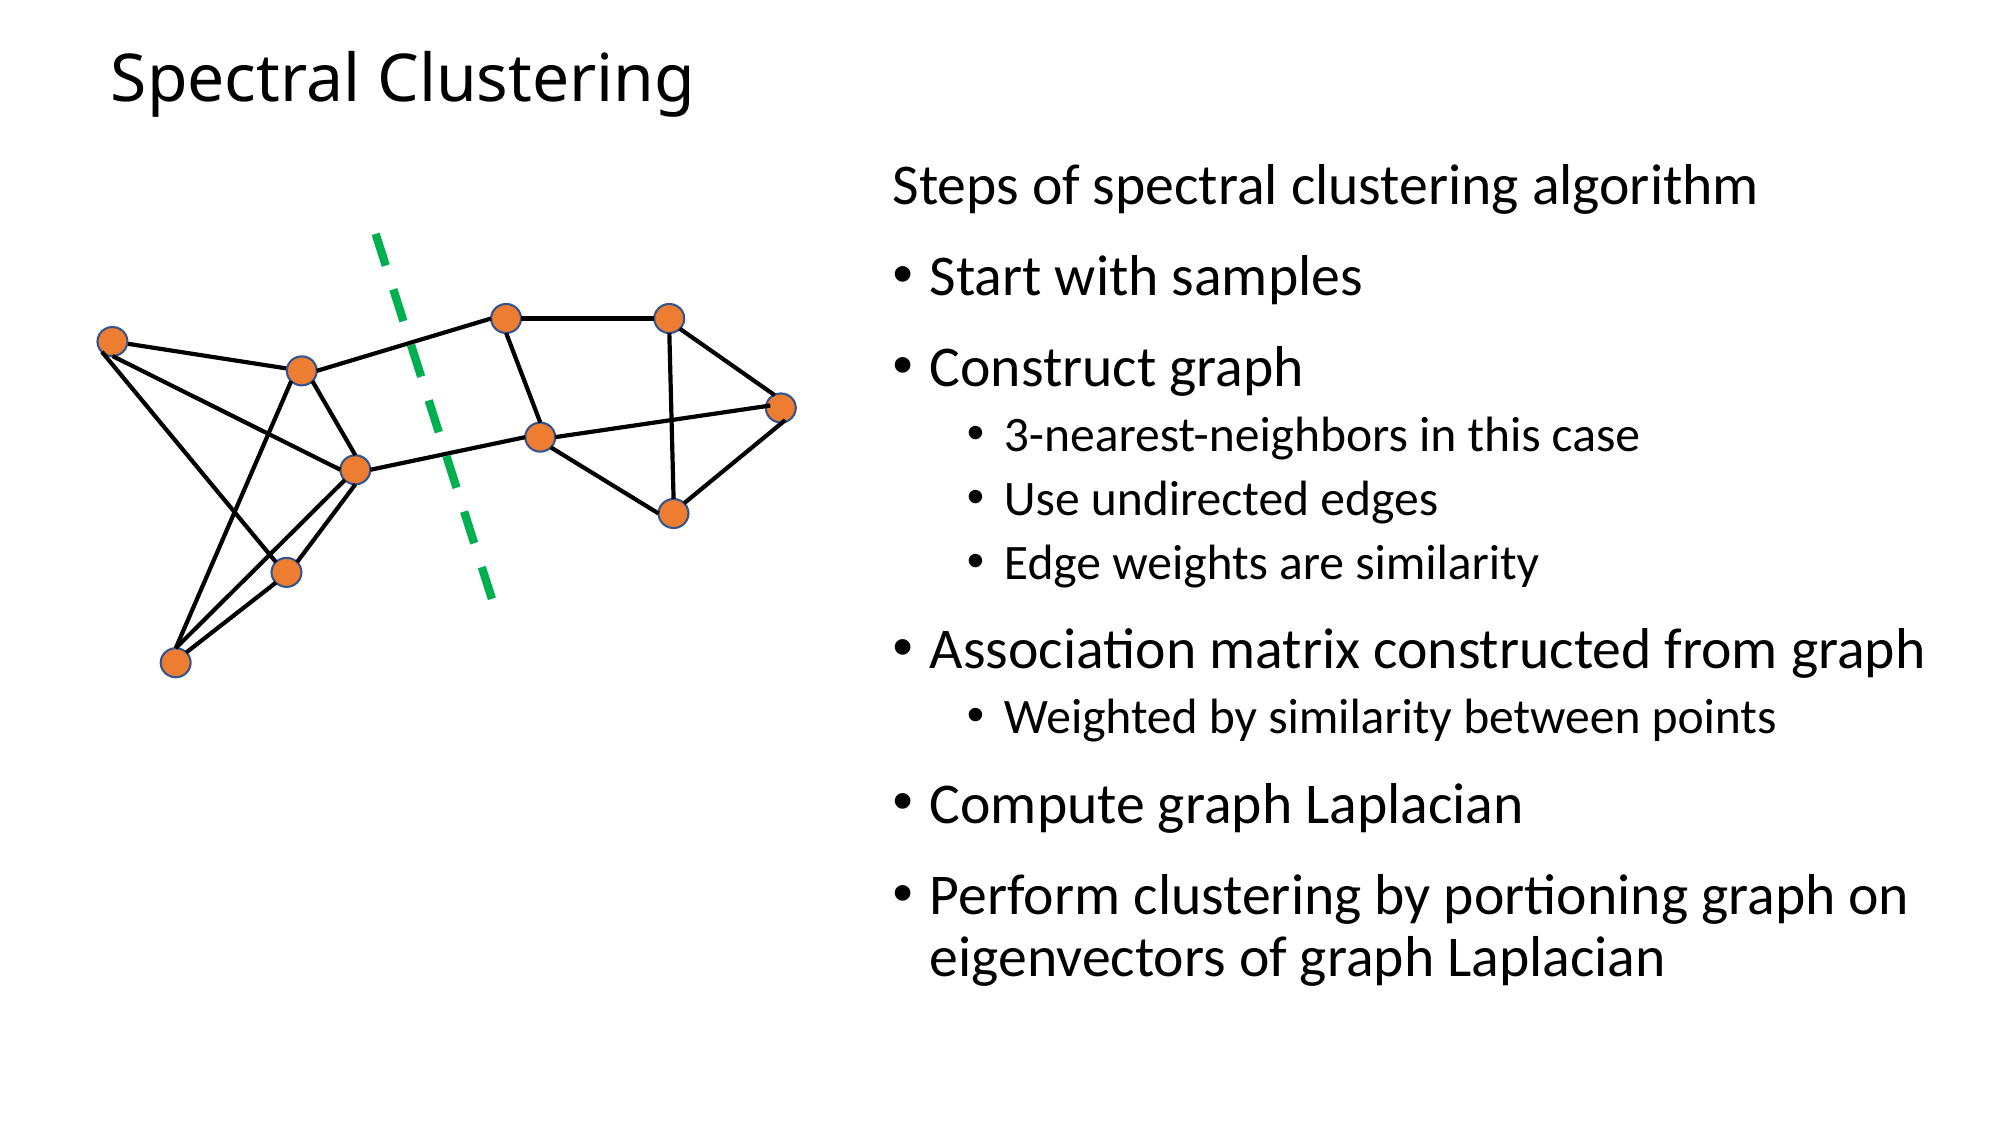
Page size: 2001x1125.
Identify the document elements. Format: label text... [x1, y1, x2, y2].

text_box [96, 325, 129, 352]
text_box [679, 328, 775, 396]
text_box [555, 405, 771, 438]
text_box [159, 647, 192, 679]
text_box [669, 333, 674, 405]
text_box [345, 484, 356, 563]
text_box [524, 421, 556, 453]
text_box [175, 381, 292, 480]
text_box [653, 302, 686, 334]
title Spectral Clustering [95, 36, 1821, 124]
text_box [175, 480, 345, 649]
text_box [495, 437, 526, 470]
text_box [669, 438, 674, 499]
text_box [684, 420, 786, 504]
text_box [312, 381, 356, 456]
text_box [495, 302, 522, 334]
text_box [276, 356, 341, 470]
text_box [186, 649, 276, 653]
text_box [765, 392, 797, 423]
text_box [657, 498, 690, 530]
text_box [375, 233, 495, 607]
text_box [370, 437, 375, 470]
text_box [550, 447, 659, 514]
list Steps of spectral clustering algorithm Start with samples Construct graph 3-nearest-neighbors in this case Use undirected edges Edge weights are similarity Association matrix constructed from graph Weighted by similarity between points Compute graph Laplacian Perform clustering by portioning graph on eigenvectors of graph Laplacian [877, 146, 1946, 1067]
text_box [112, 341, 302, 356]
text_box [101, 351, 276, 563]
text_box [339, 454, 372, 486]
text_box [506, 333, 541, 423]
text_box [316, 318, 375, 371]
